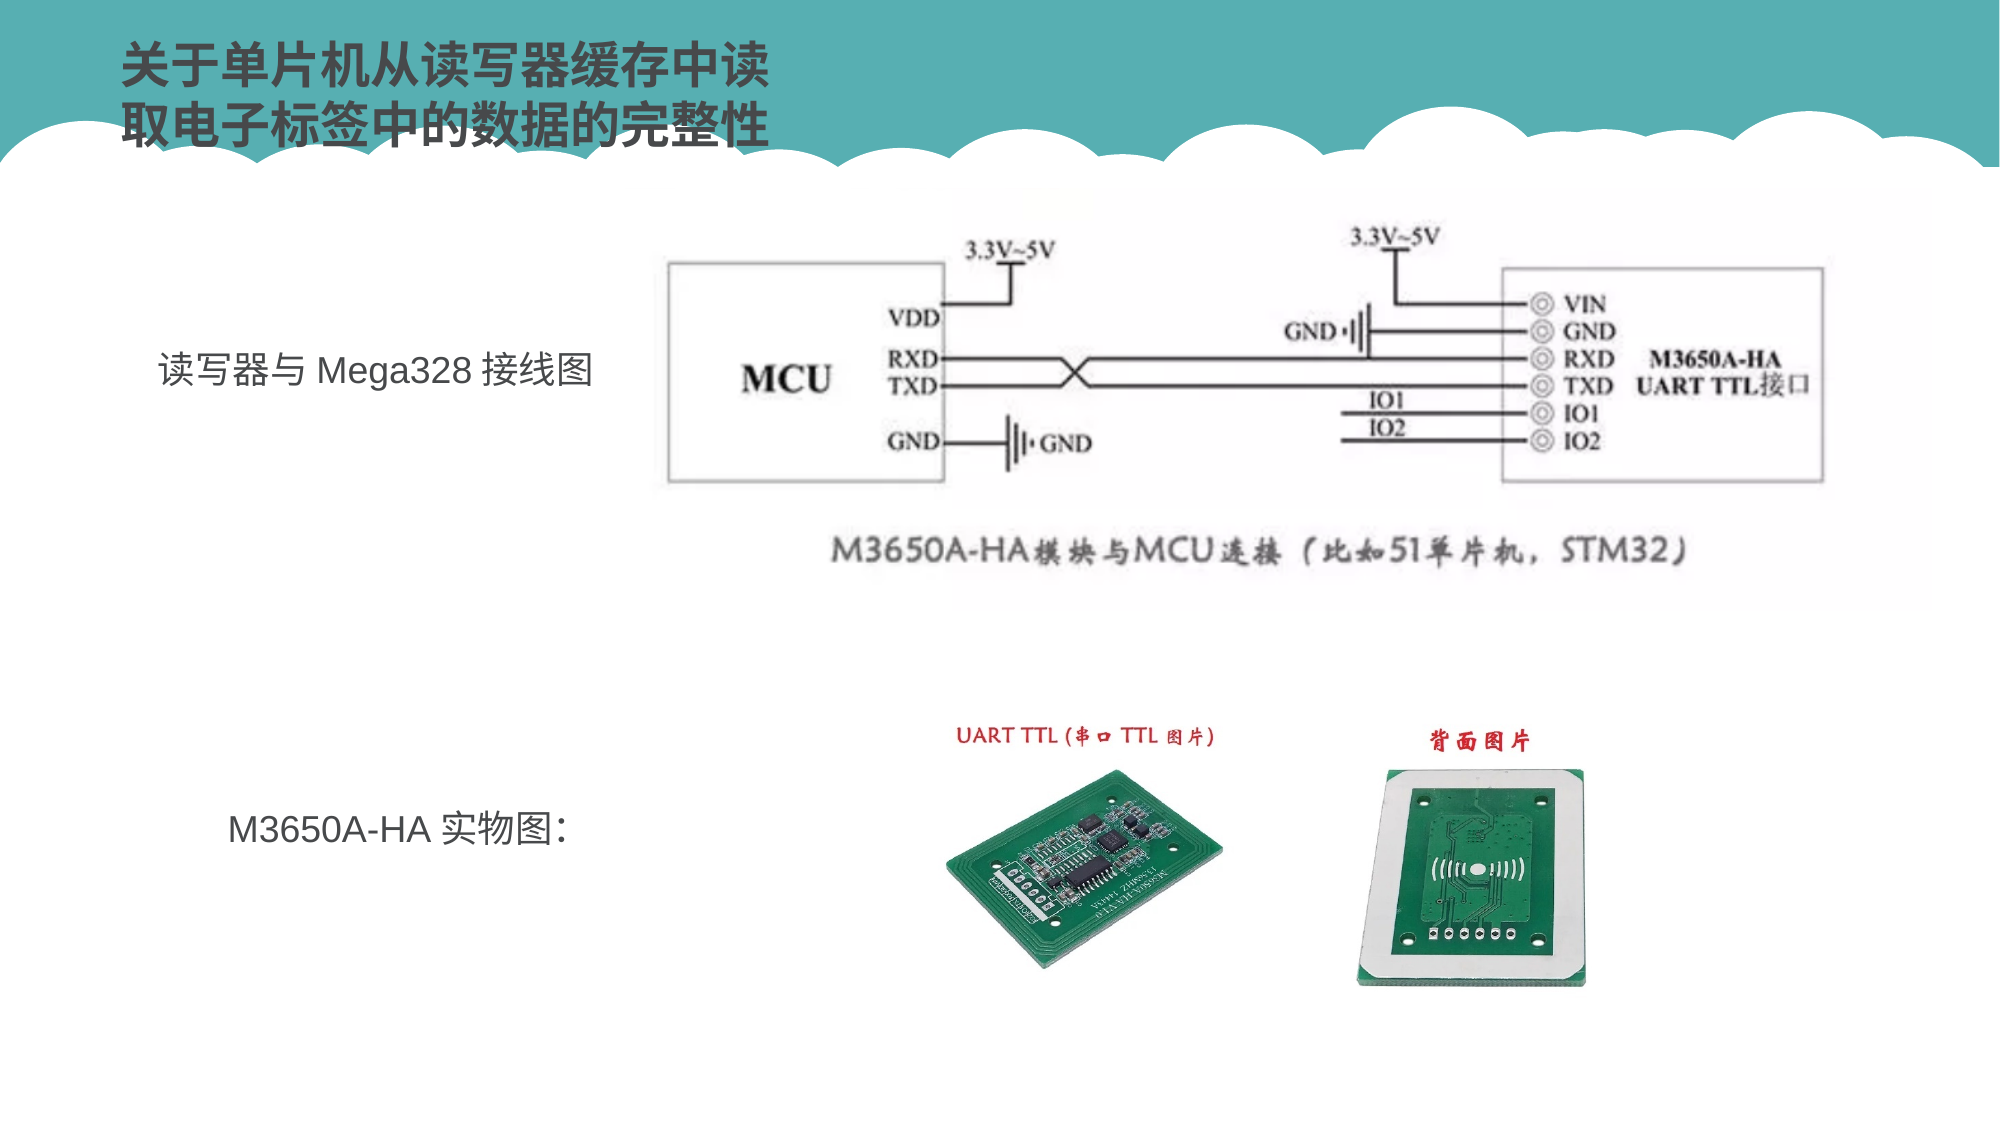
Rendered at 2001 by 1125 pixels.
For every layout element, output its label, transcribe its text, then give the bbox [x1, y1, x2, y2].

picture [608, 188, 1934, 611]
picture [916, 693, 1272, 1049]
text_box 读写器与Mega328接线图 [142, 338, 608, 399]
picture [1313, 713, 1649, 1049]
text_box 关于单片机从读写器缓存中读取电子标签中的数据的完整性 [105, 26, 821, 162]
text_box M3650A-HA实物图： [212, 798, 679, 858]
